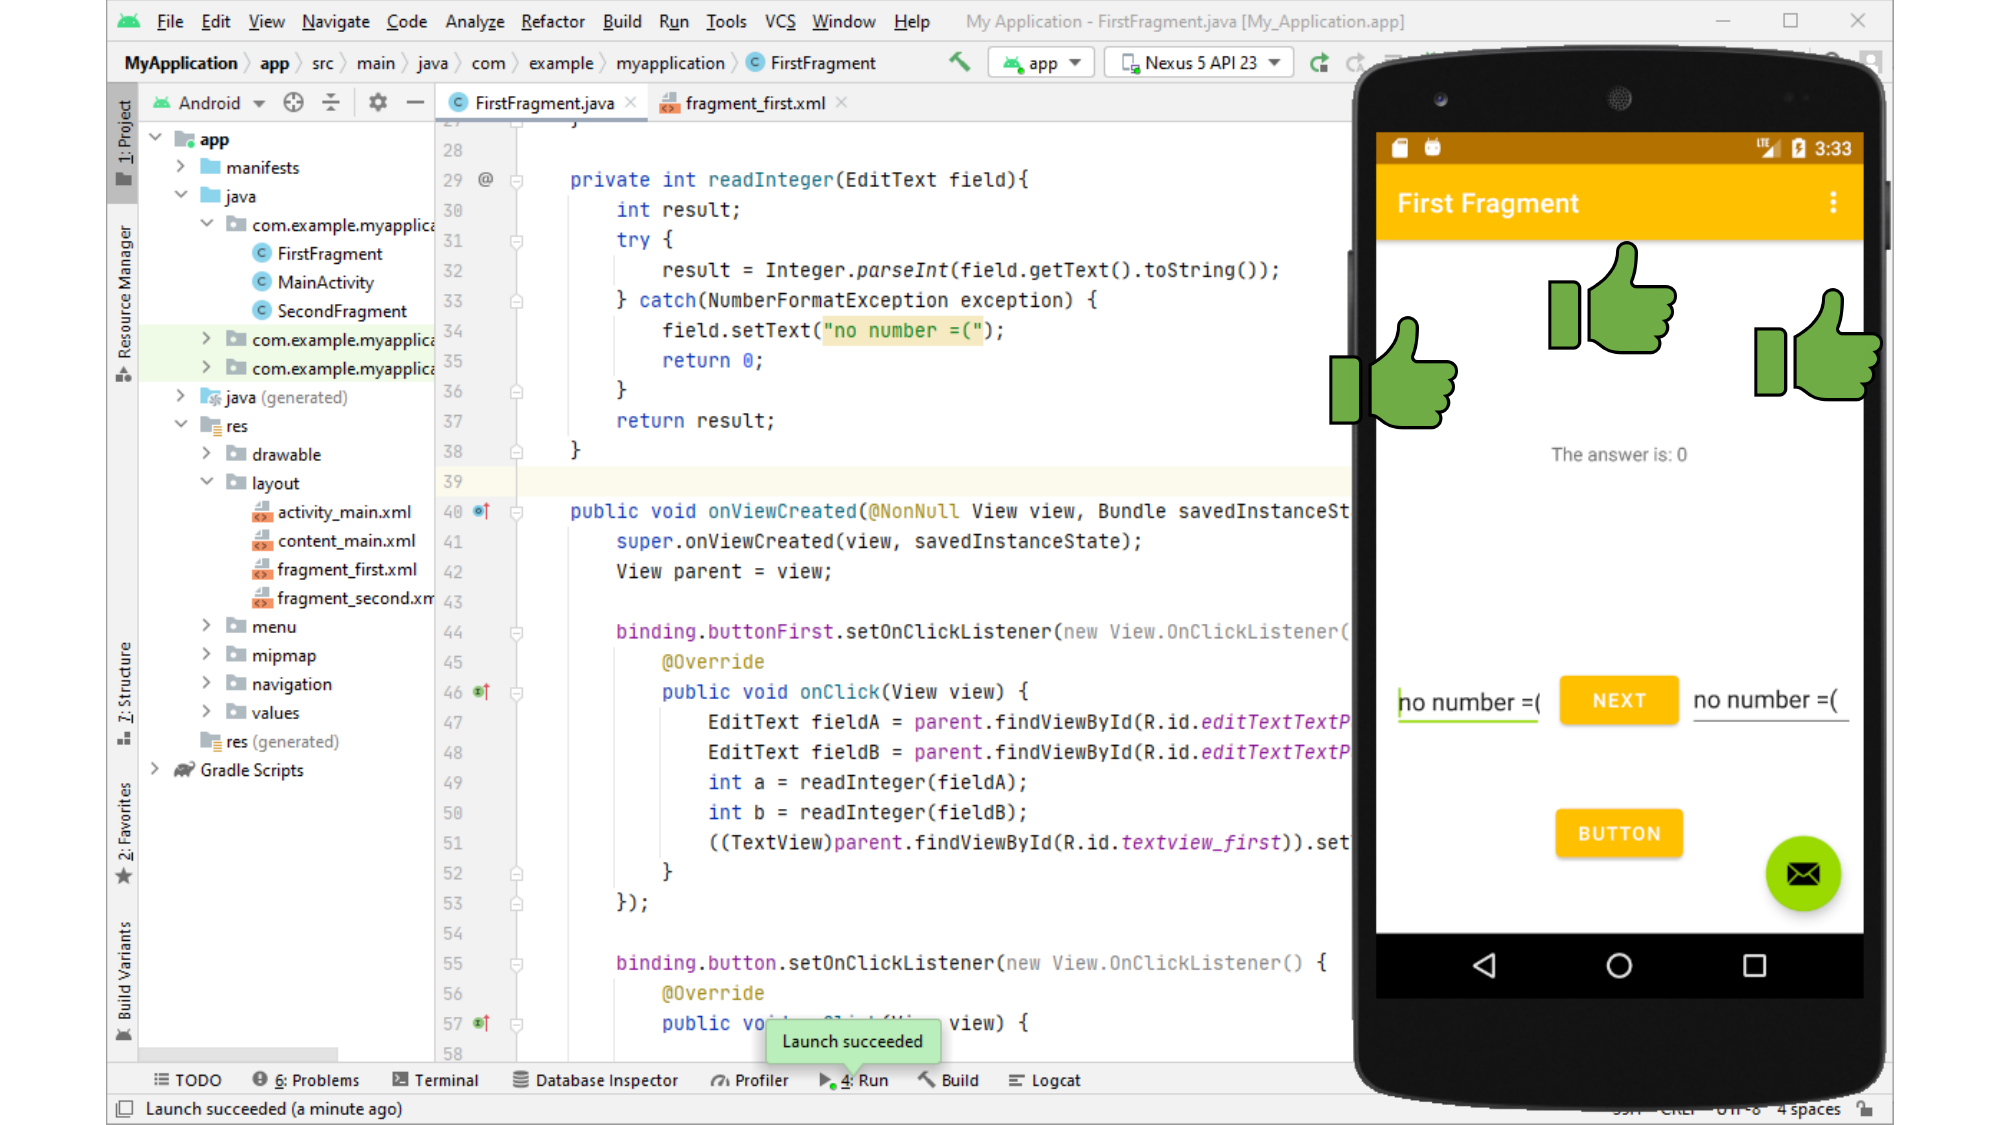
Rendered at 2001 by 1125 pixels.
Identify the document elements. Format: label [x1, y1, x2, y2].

picture [106, 0, 1894, 1125]
